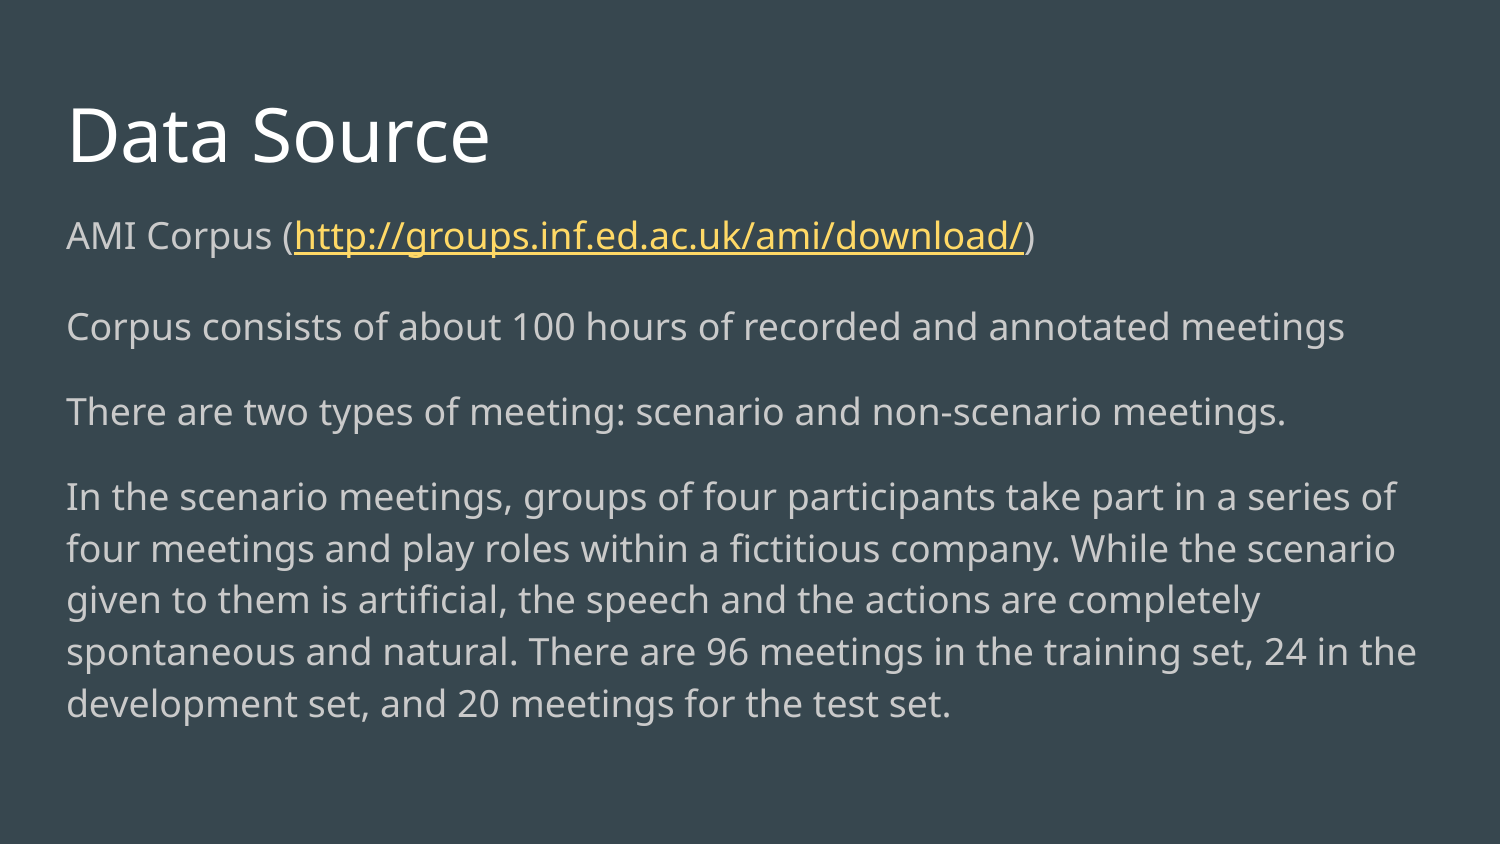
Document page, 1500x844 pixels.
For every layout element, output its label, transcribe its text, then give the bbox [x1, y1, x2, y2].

list AMI Corpus (http://groups.inf.ed.ac.uk/ami/download/) Corpus consists of about 100 hours of recorded and annotated meetings There are two types of meeting: scenario and non-scenario meetings. In the scenario meetings, groups of four participants take part in a series of four meetings and play roles within a fictitious company. While the scenario given to them is artificial, the speech and the actions are completely spontaneous and natural. There are 96 meetings in the training set, 24 in the development set, and 20 meetings for the test set. [51, 189, 1449, 750]
title Data Source [51, 72, 1449, 167]
